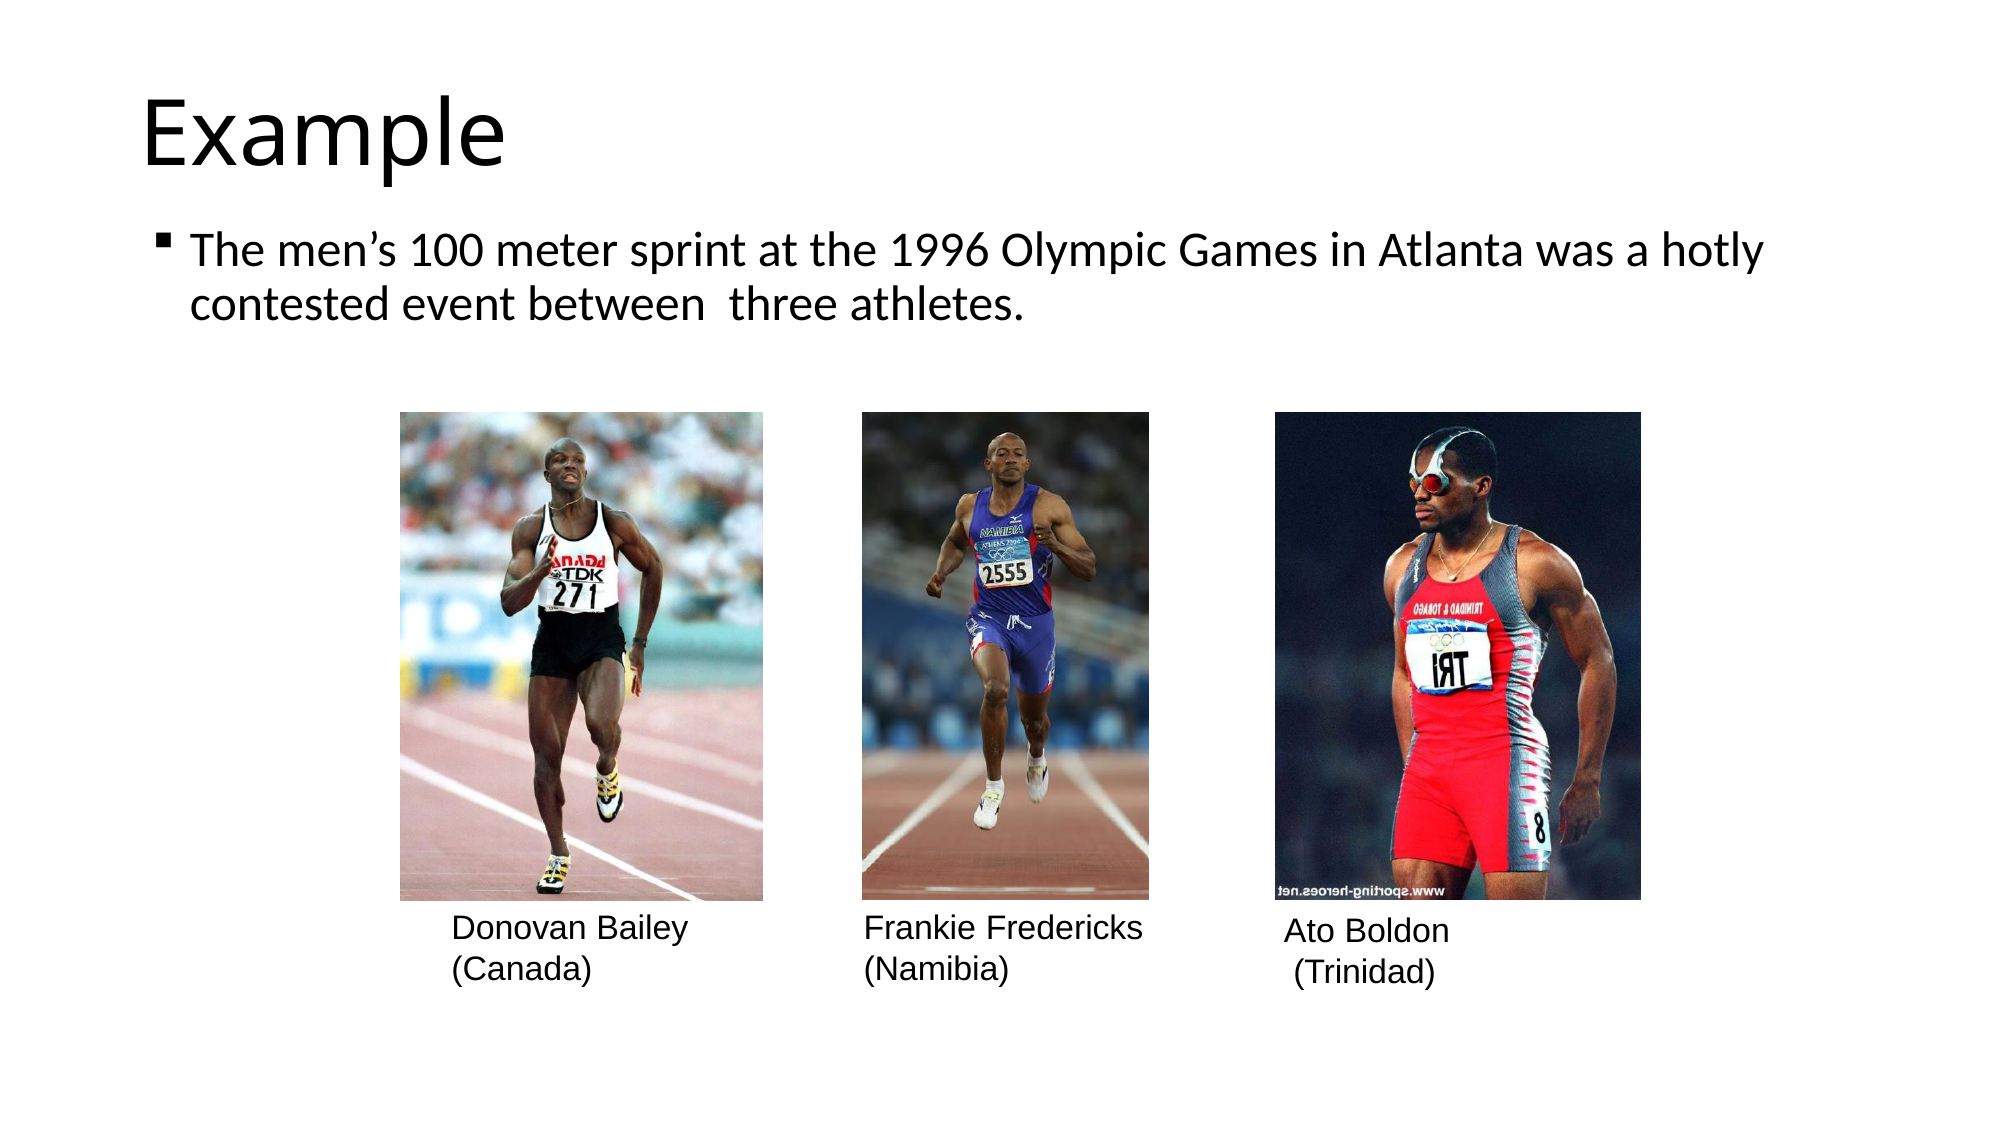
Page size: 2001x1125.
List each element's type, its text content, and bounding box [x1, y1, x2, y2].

text_box Donovan Bailey (Canada) [449, 903, 691, 988]
picture [400, 412, 763, 901]
text_box Ato Boldon (Trinidad) [1282, 906, 1452, 990]
text_box Frankie Fredericks (Namibia) [861, 903, 1147, 988]
title Example [137, 32, 1863, 215]
list The men’s 100 meter sprint at the 1996 Olympic Games in Atlanta was a hotly contested event between three athletes. [137, 215, 1863, 1050]
picture [862, 412, 1149, 900]
picture [1274, 412, 1641, 900]
